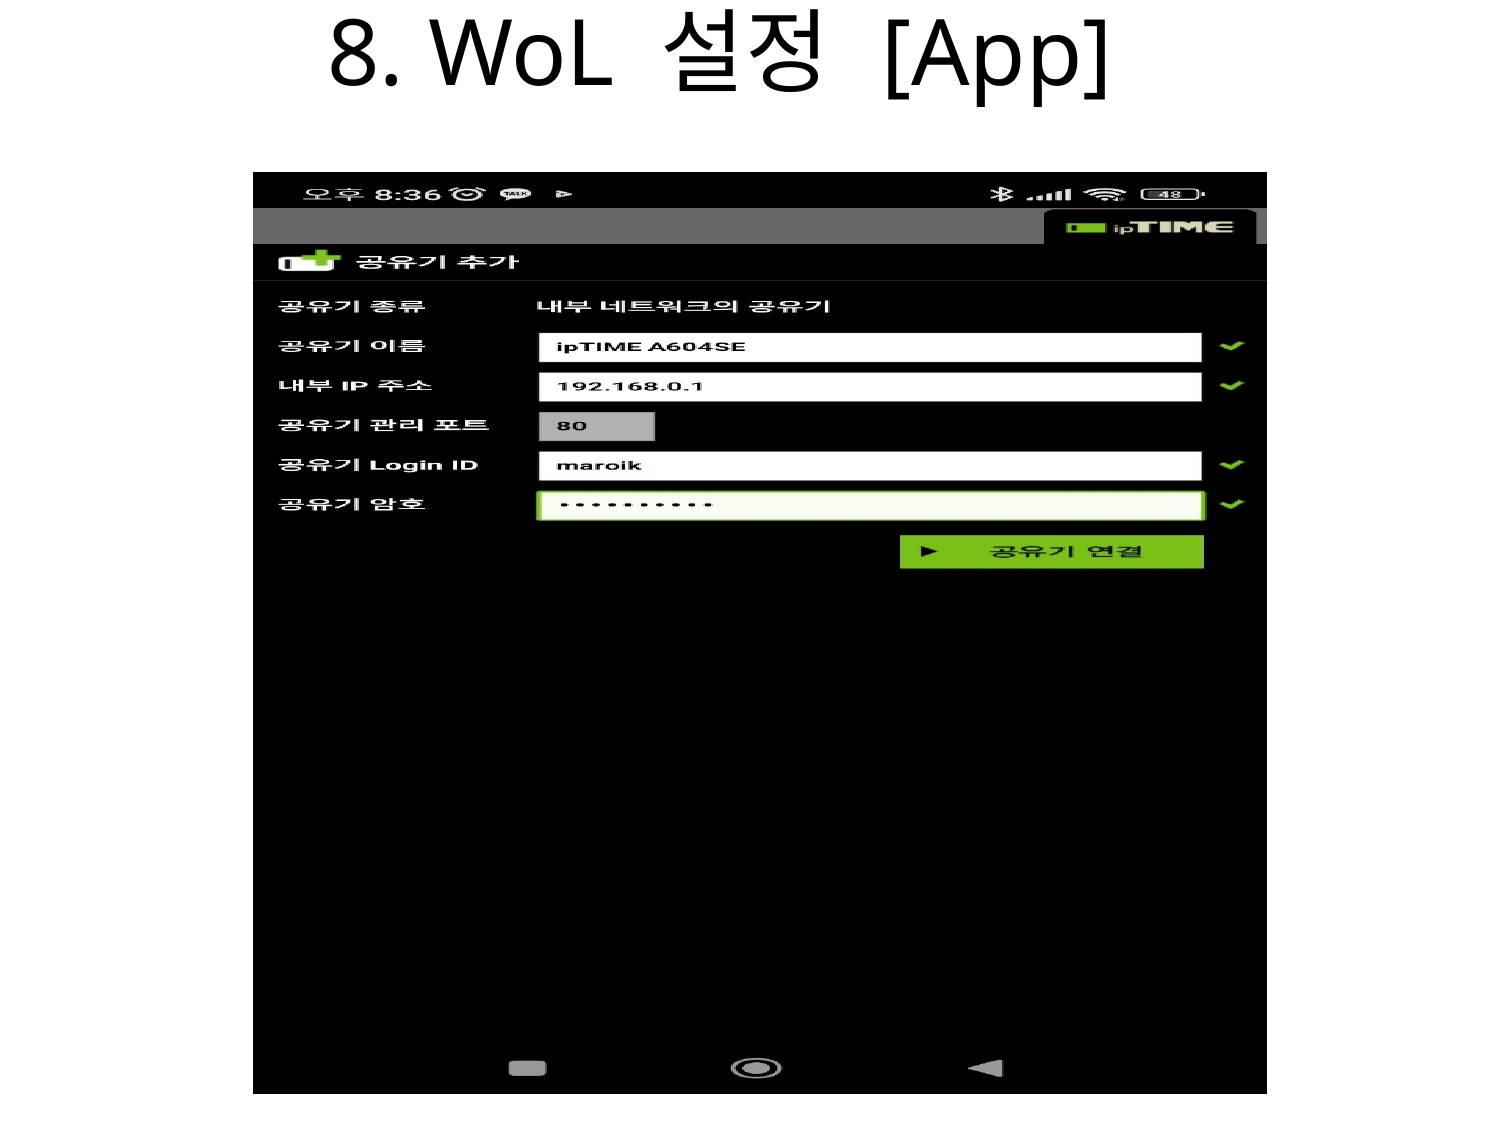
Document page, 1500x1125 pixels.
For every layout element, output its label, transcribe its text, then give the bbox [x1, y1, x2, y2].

picture [253, 172, 1267, 1095]
title 8. WoL 설정 [App] [53, 0, 1388, 225]
